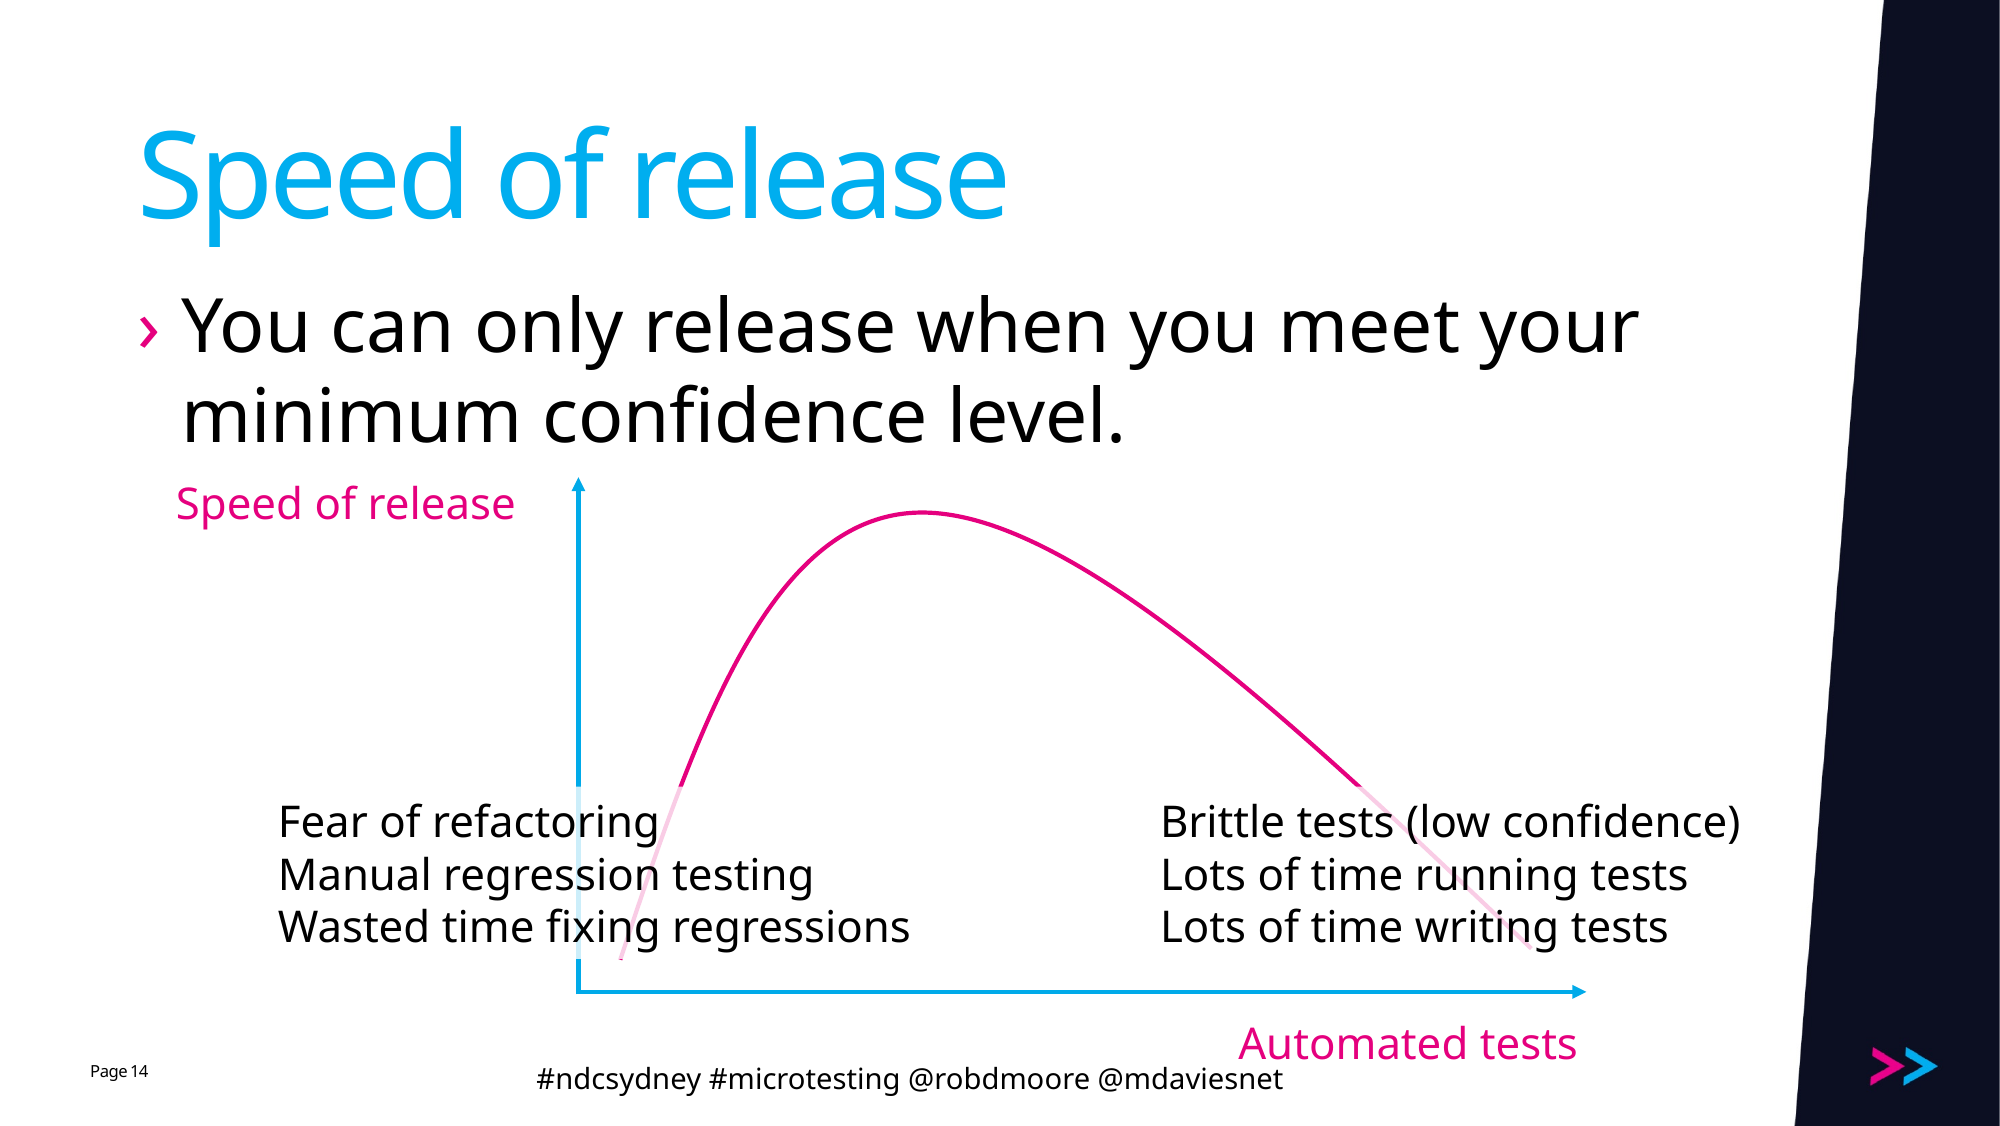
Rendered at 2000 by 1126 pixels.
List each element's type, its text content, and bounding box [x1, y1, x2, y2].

text_box [678, 510, 1362, 956]
title Speed of release [137, 54, 1786, 243]
text_box Brittle tests (low confidence) Lots of time running tests Lots of time writing tests [1145, 786, 1756, 959]
text_box Fear of refactoring Manual regression testing Wasted time fixing regressions [583, 786, 927, 959]
list You can only release when you meet your minimum confidence level. [137, 277, 1786, 1021]
text_box Fear of refactoring Manual regression testing Wasted time fixing regressions [263, 786, 574, 959]
text_box Automated tests [1223, 1008, 1594, 1076]
text_box Speed of release [161, 468, 532, 536]
picture [0, 0, 2000, 1126]
slide_number 14 [130, 1061, 166, 1113]
